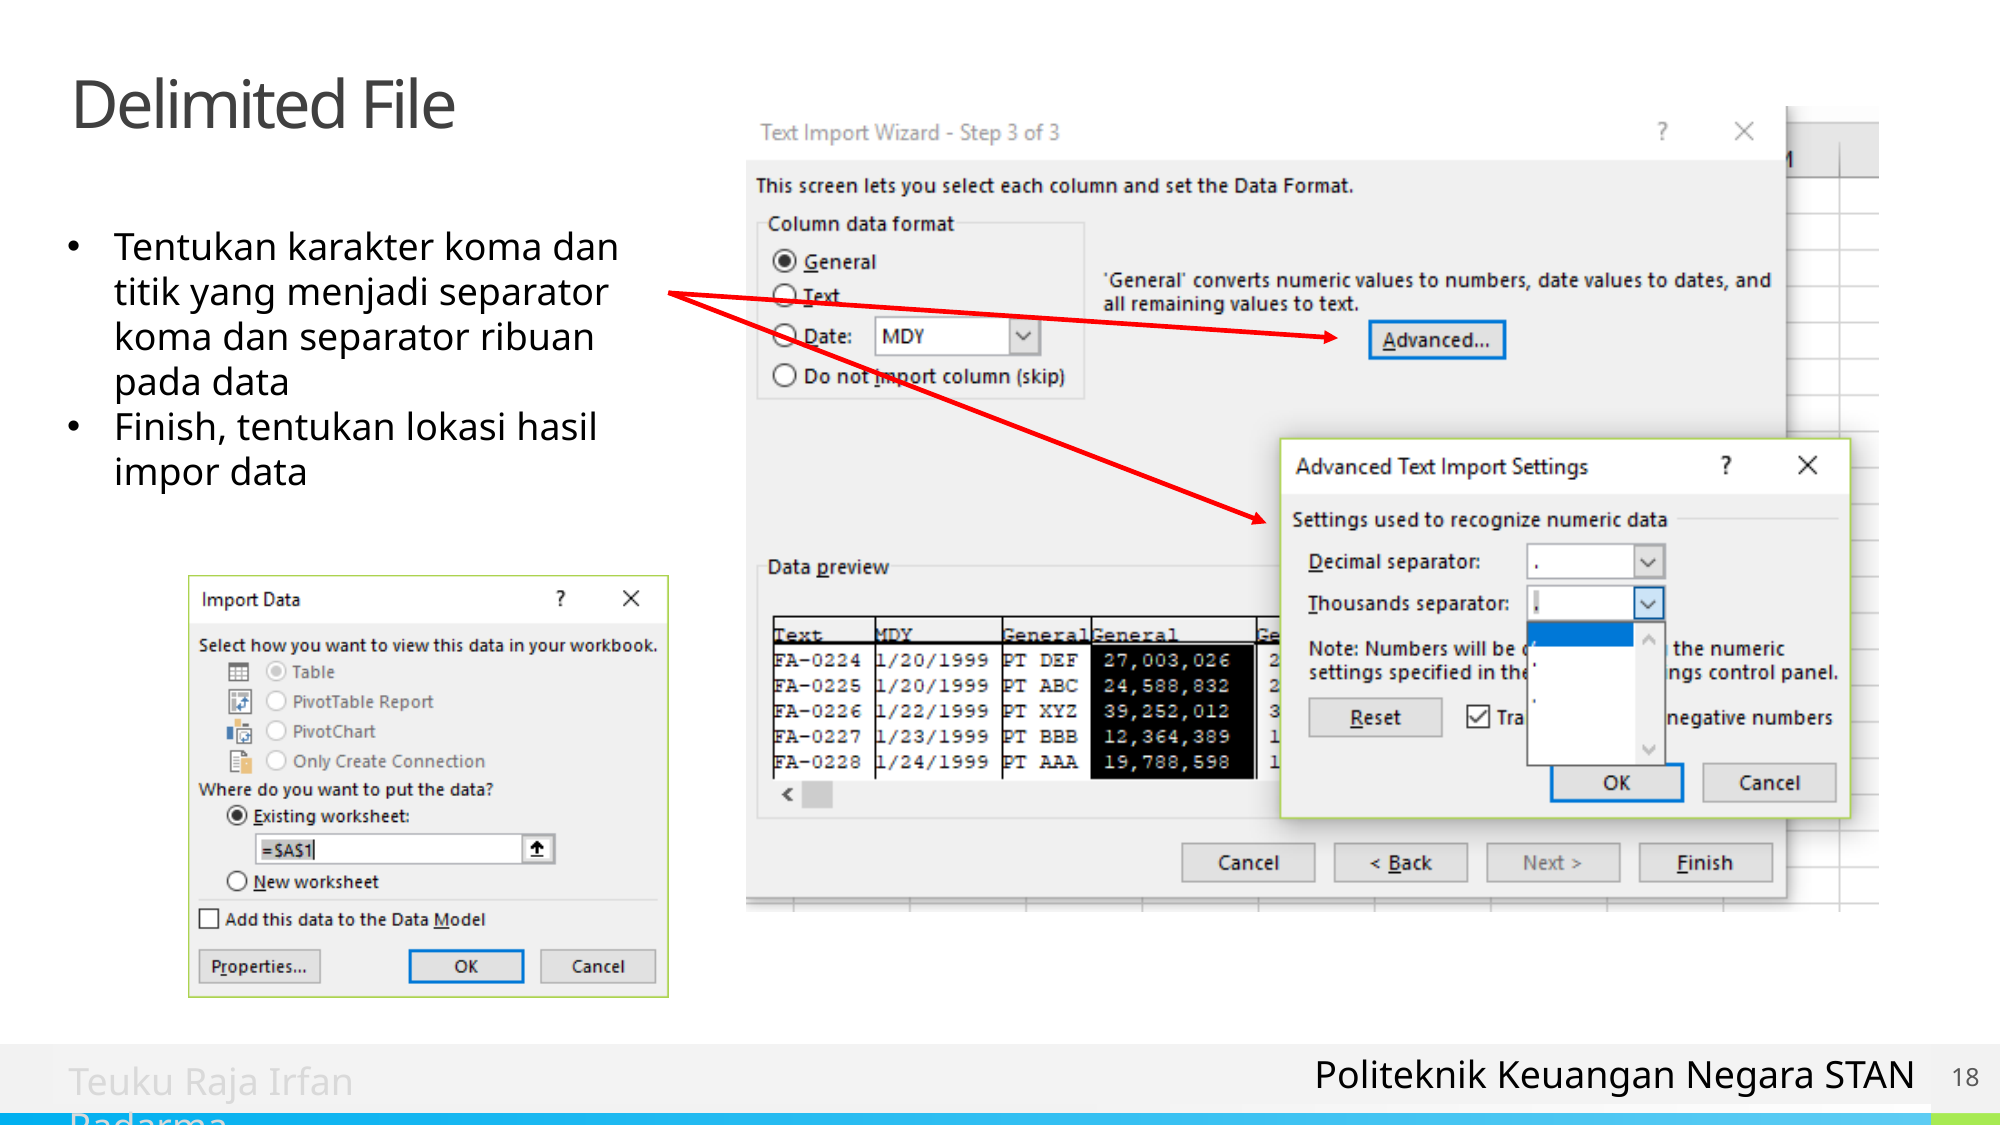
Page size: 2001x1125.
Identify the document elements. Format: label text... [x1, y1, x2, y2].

picture [746, 106, 1879, 912]
slide_number 18 [1931, 1044, 2000, 1114]
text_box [1267, 292, 1339, 339]
text_box Politeknik Keuangan Negara STAN [52, 1044, 1931, 1104]
title Delimited File [70, 70, 1932, 142]
text_box Tentukan karakter koma dan titik yang menjadi separator koma dan separator ribuan pada data Finish, tentukan lokasi hasil impor data [52, 215, 668, 501]
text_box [668, 292, 1267, 524]
text_box Teuku Raja Irfan Radarma [53, 1050, 437, 1125]
picture [188, 575, 669, 998]
